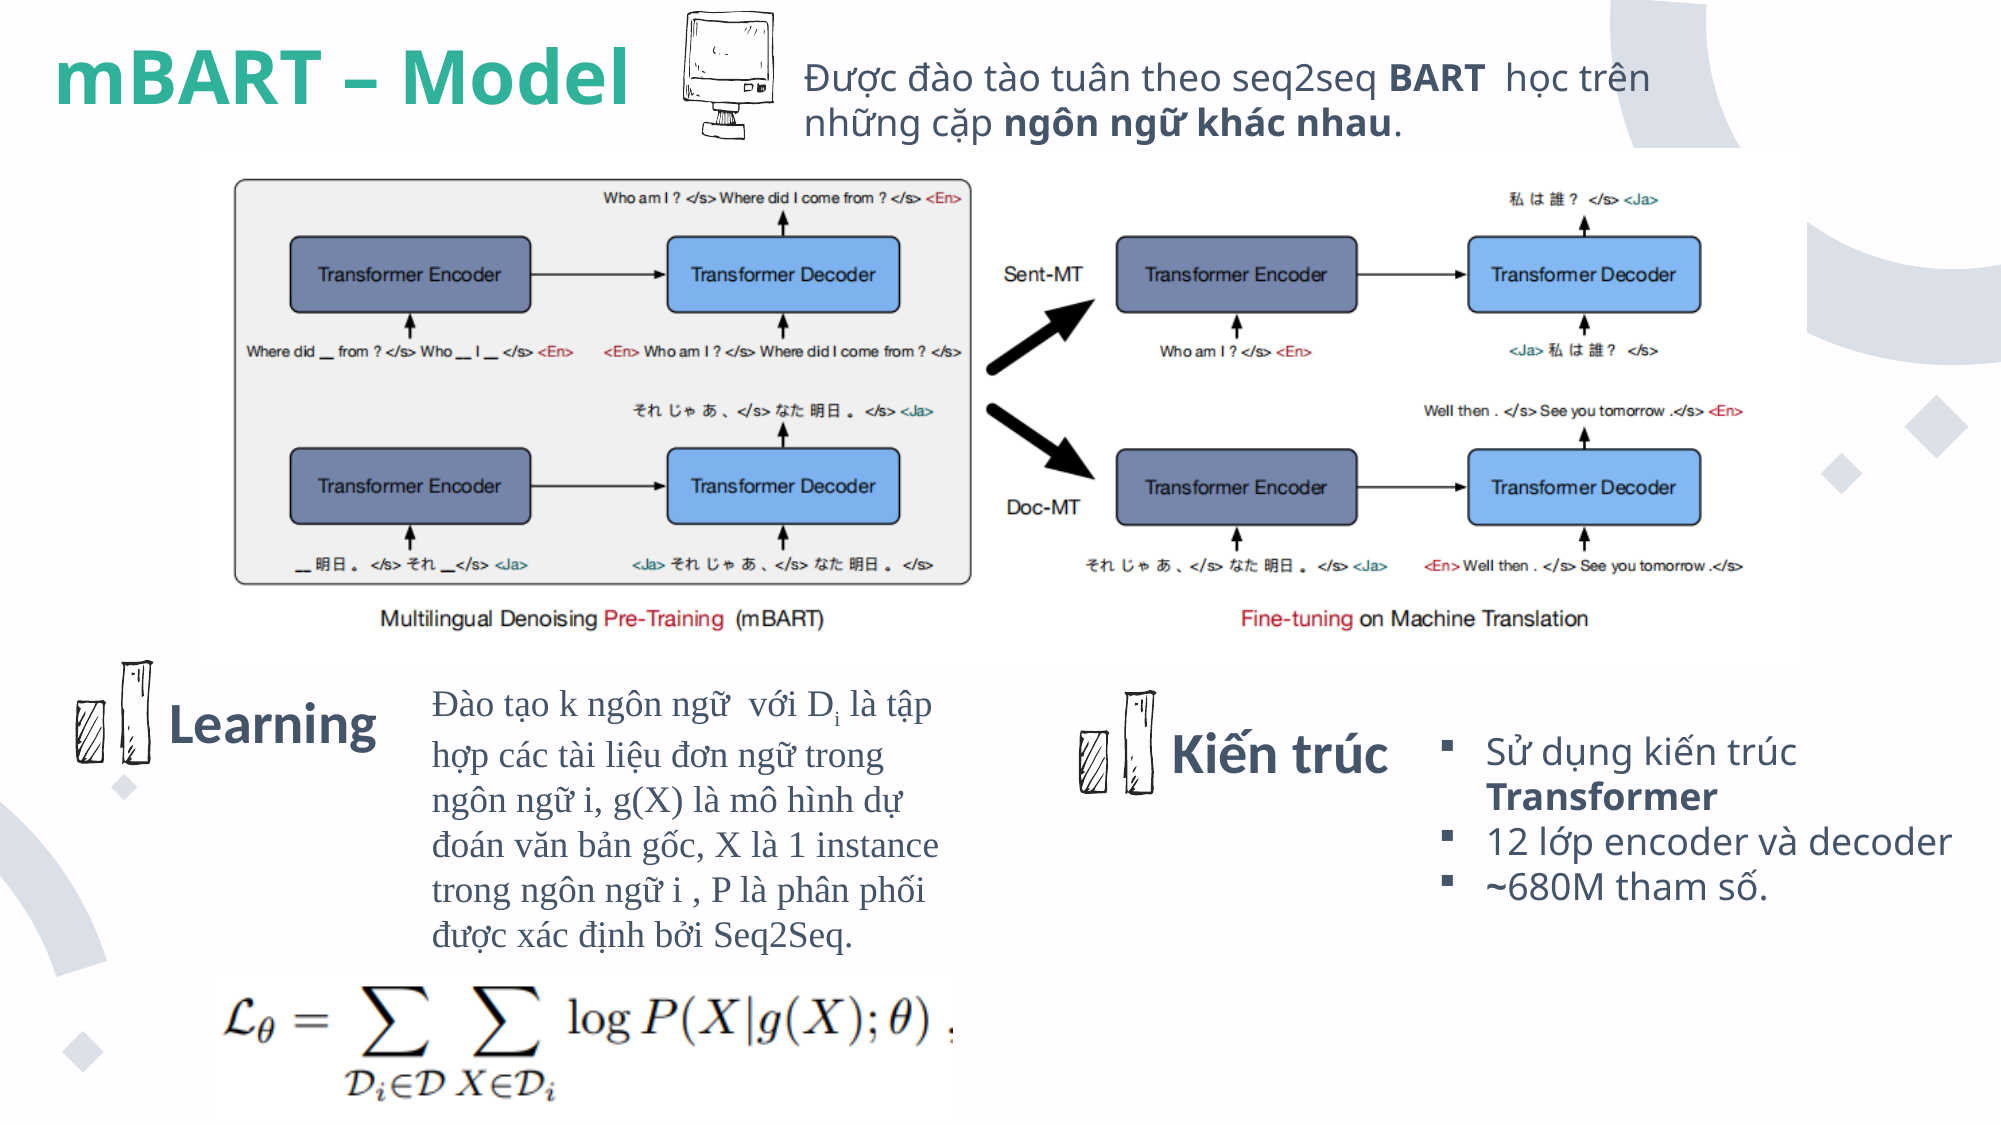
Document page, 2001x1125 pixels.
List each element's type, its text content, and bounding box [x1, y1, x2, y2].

title mBART – Model [38, 13, 775, 147]
text_box Learning [154, 677, 404, 763]
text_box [1078, 690, 1157, 796]
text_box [75, 659, 154, 766]
text_box Đào tạo k ngôn ngữ với Di là tập hợp các tài liệu đơn ngữ trong ngôn ngữ i, g(X) là mô hình dự đoán văn bản gốc, X là 1 instance trong ngôn ngữ i , P là phân phối được xác định bởi Seq2Seq. [417, 671, 964, 963]
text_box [683, 10, 775, 141]
picture [193, 148, 1807, 664]
picture [212, 970, 953, 1122]
text_box Được đào tào tuân theo seq2seq BART học trên những cặp ngôn ngữ khác nhau. [788, 46, 1809, 152]
text_box Sử dụng kiến trúc Transformer 12 lớp encoder và decoder ~680M tham số. [1424, 720, 1975, 916]
text_box Kiến trúc [1157, 708, 1408, 793]
